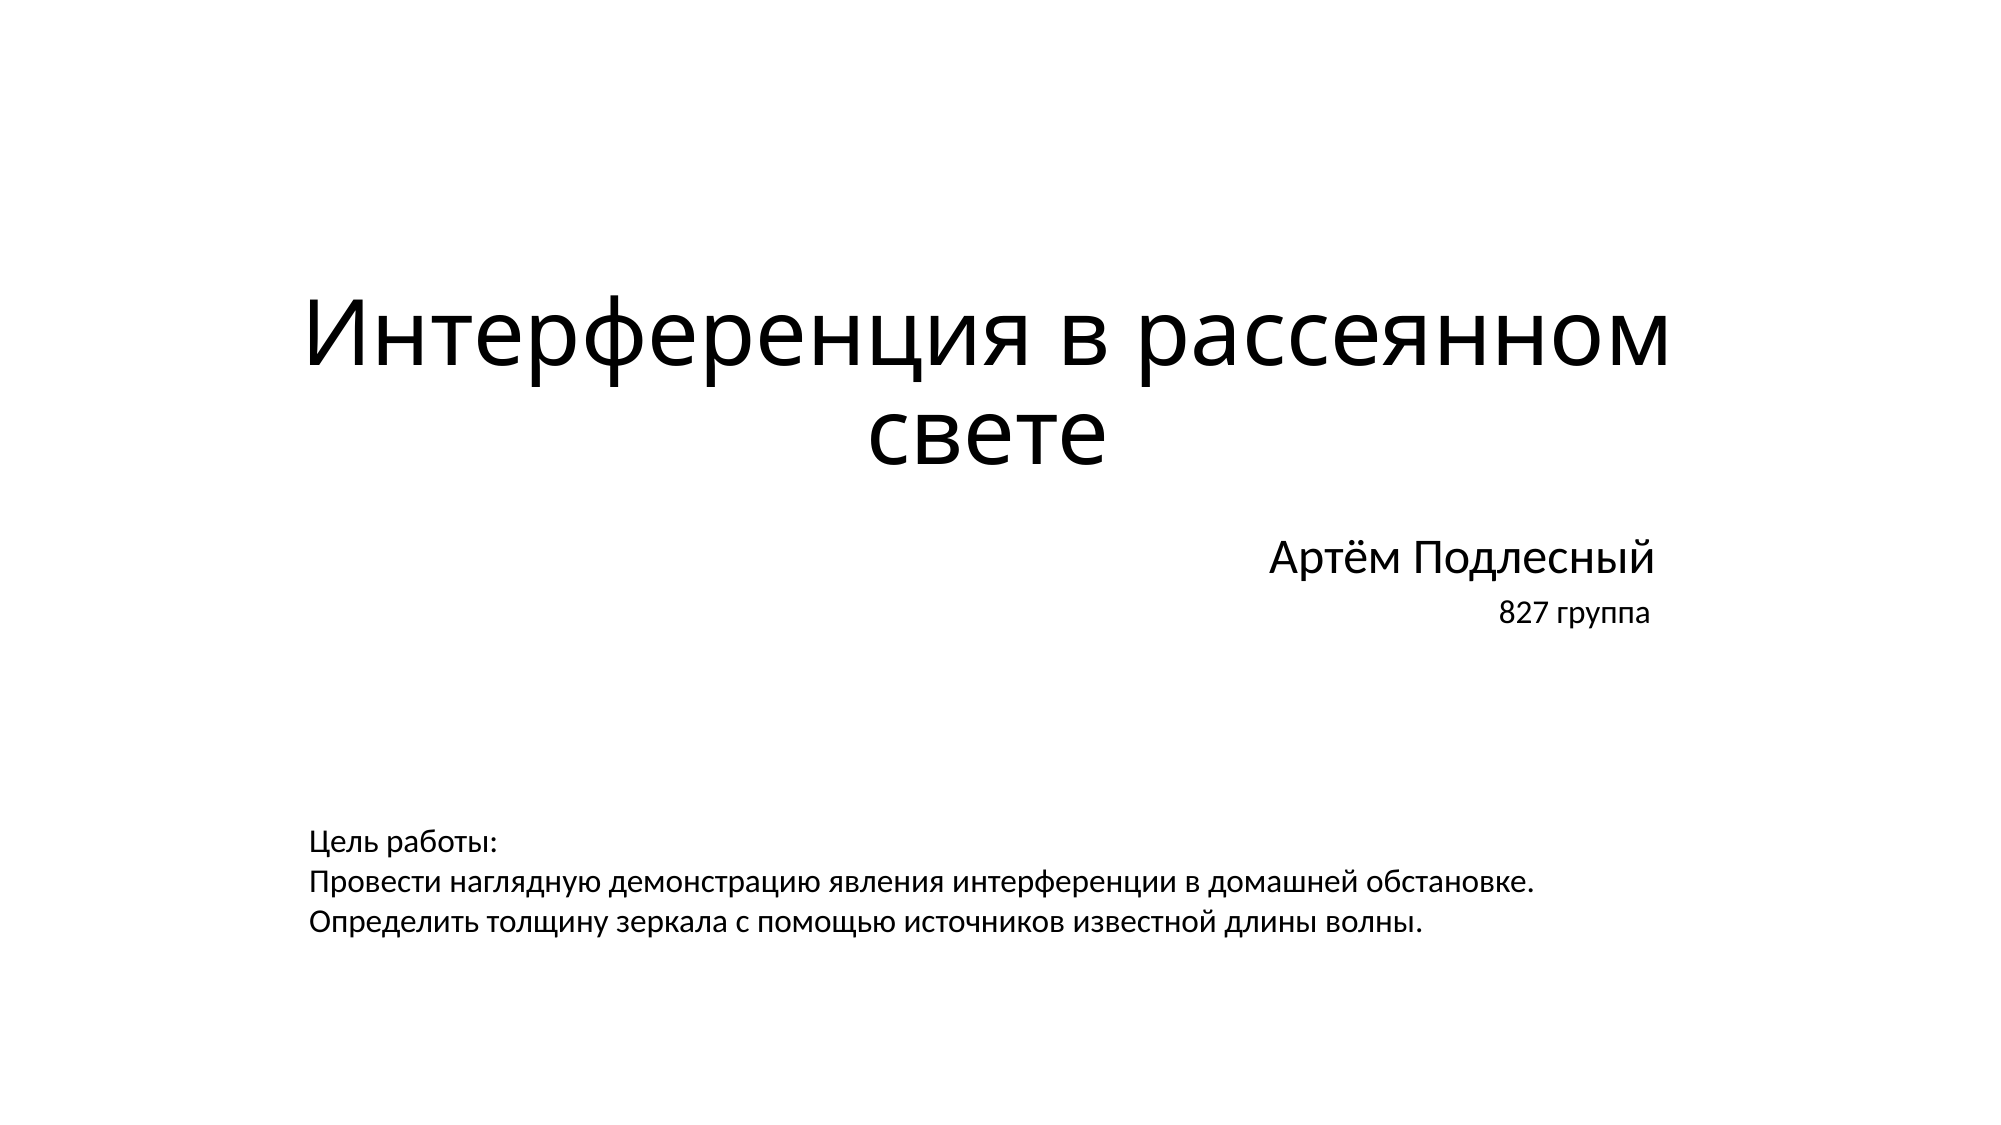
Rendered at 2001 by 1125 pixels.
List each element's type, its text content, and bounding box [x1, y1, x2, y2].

text_box Цель работы: Провести наглядную демонстрацию явления интерференции в домашней обстановке. Определить толщину зеркала с помощью источников известной длины волны. [294, 811, 1557, 947]
title Интерференция в рассеянном свете [238, 100, 1739, 492]
subtitle Артём Подлесный 827 группа [1186, 523, 1739, 795]
